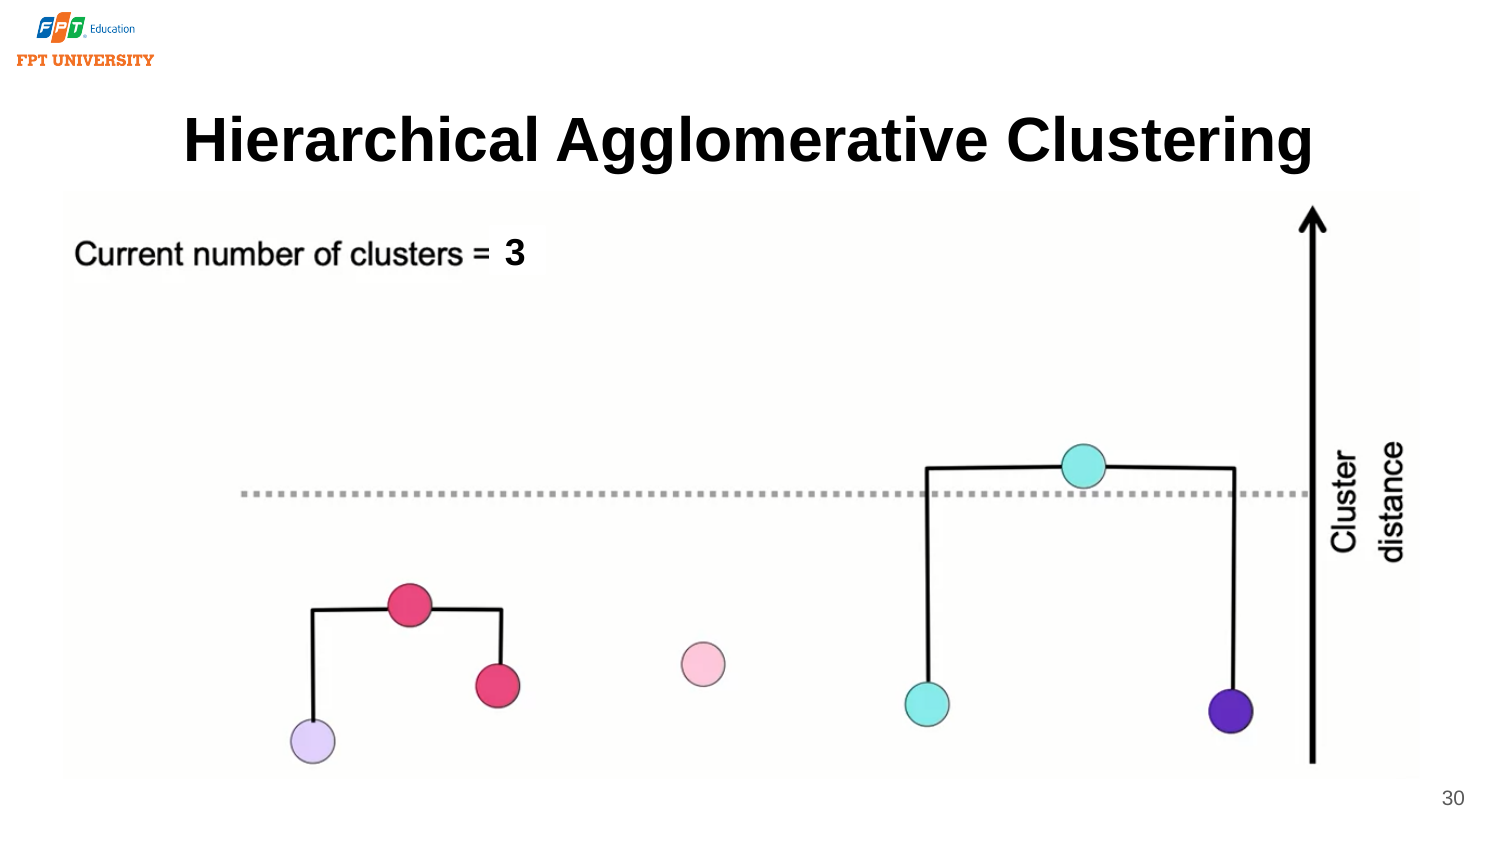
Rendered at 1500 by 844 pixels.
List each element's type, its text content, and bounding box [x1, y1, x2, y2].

picture [11, 1, 160, 77]
title Hierarchical Agglomerative Clustering [51, 72, 1449, 167]
picture [62, 191, 1420, 779]
slide_number 30 [1389, 764, 1480, 830]
